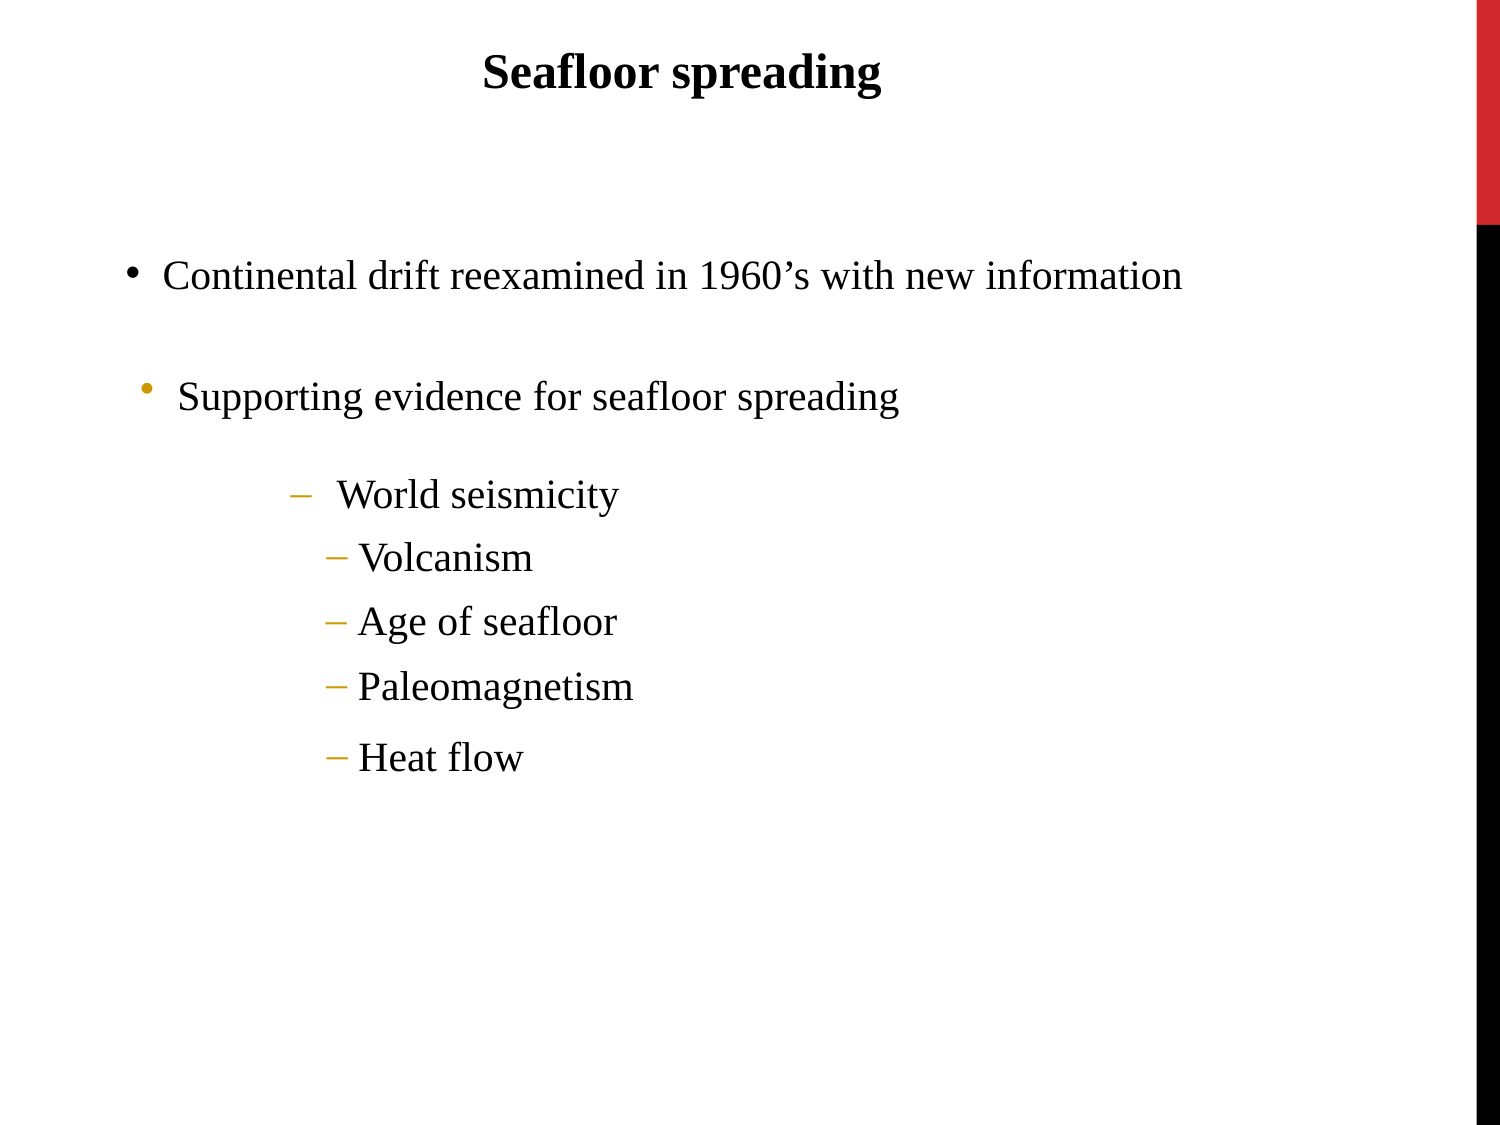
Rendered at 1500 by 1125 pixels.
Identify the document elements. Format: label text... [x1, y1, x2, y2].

text_box Heat flow [312, 722, 540, 787]
text_box Paleomagnetism [311, 651, 649, 716]
text_box Seafloor spreading [467, 30, 971, 106]
text_box Volcanism [311, 522, 549, 586]
text_box World seismicity [236, 459, 762, 525]
text_box Age of seafloor [311, 586, 633, 651]
text_box Supporting evidence for seafloor spreading [125, 361, 916, 427]
list Continental drift reexamined in 1960’s with new information [110, 249, 1375, 358]
